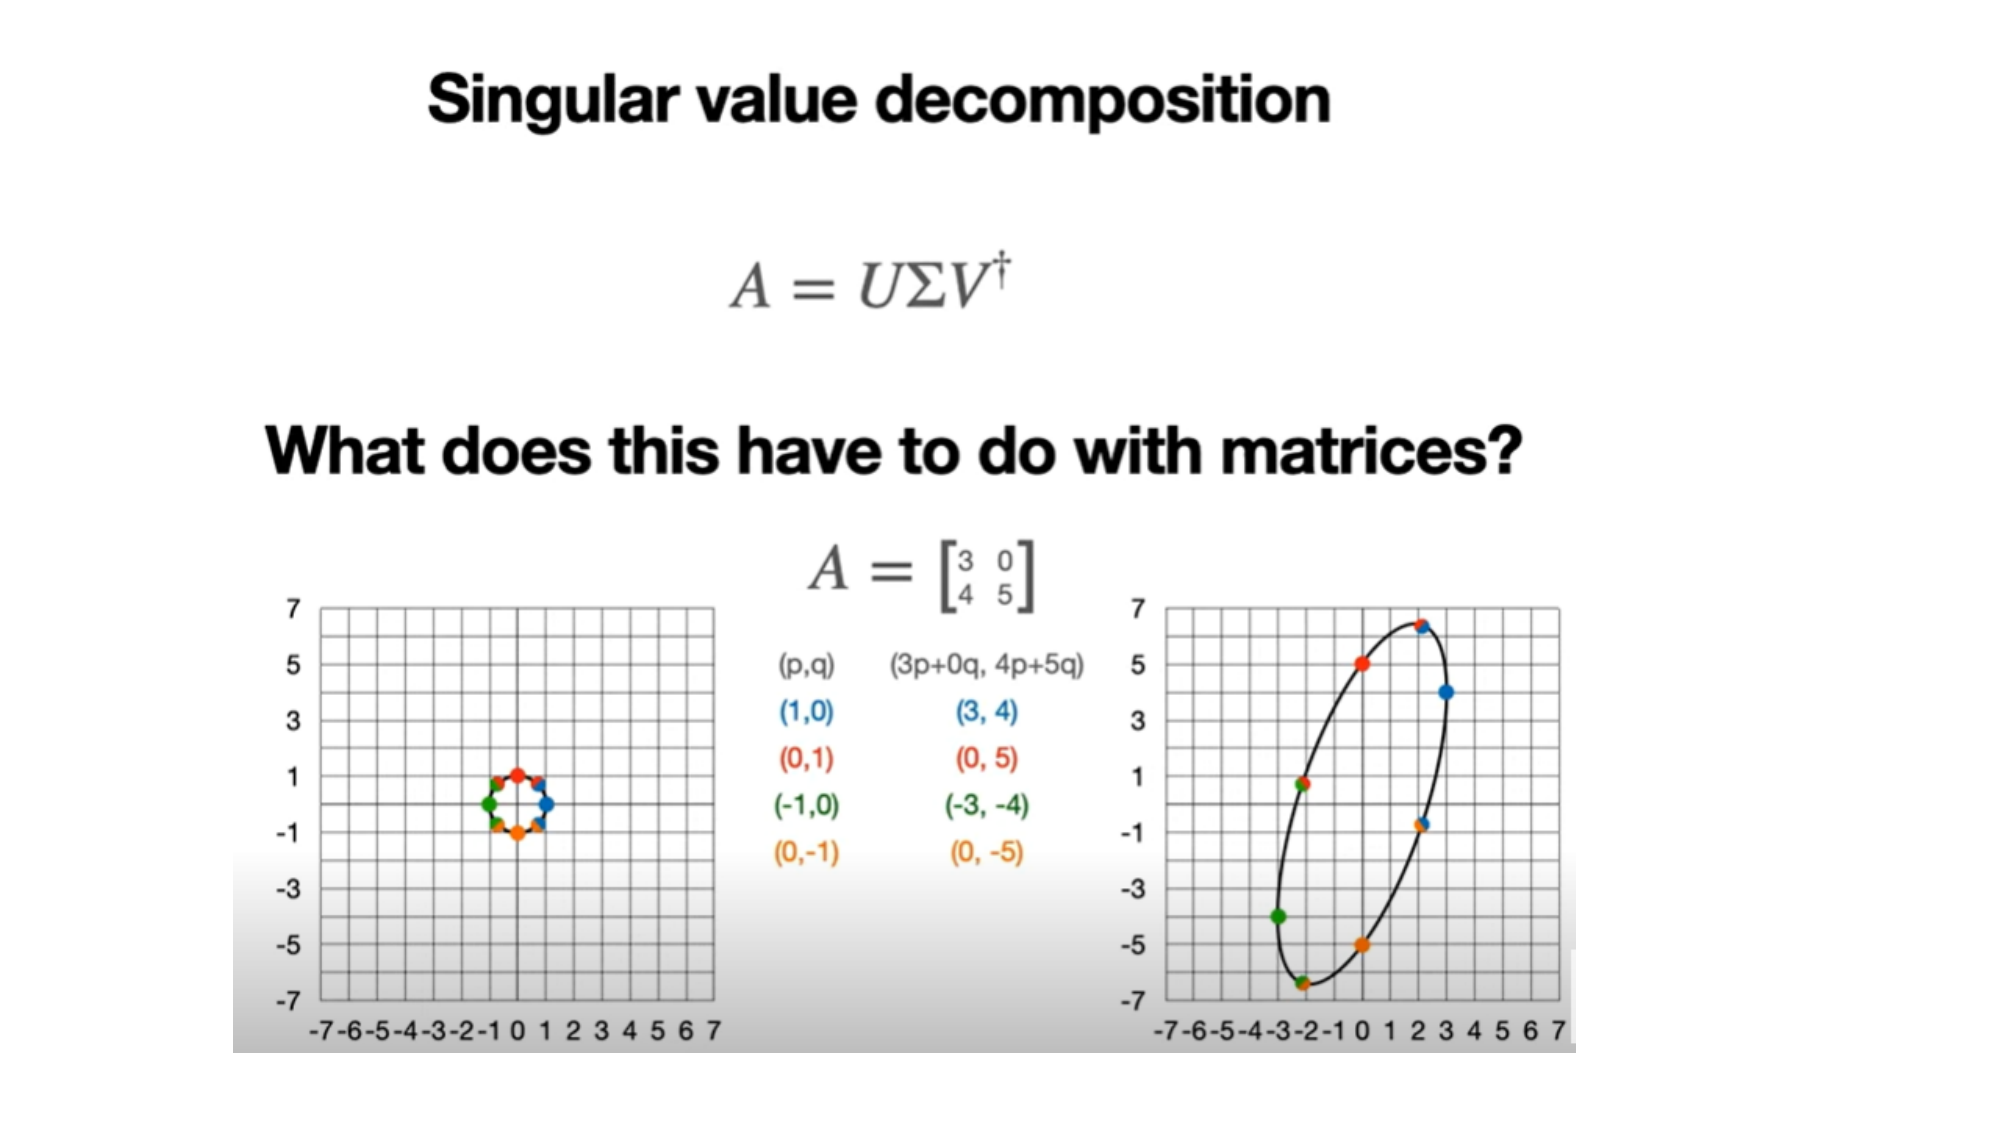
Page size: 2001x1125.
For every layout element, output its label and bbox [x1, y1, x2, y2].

picture [383, 36, 1350, 173]
picture [672, 219, 1061, 340]
picture [233, 389, 1576, 1053]
